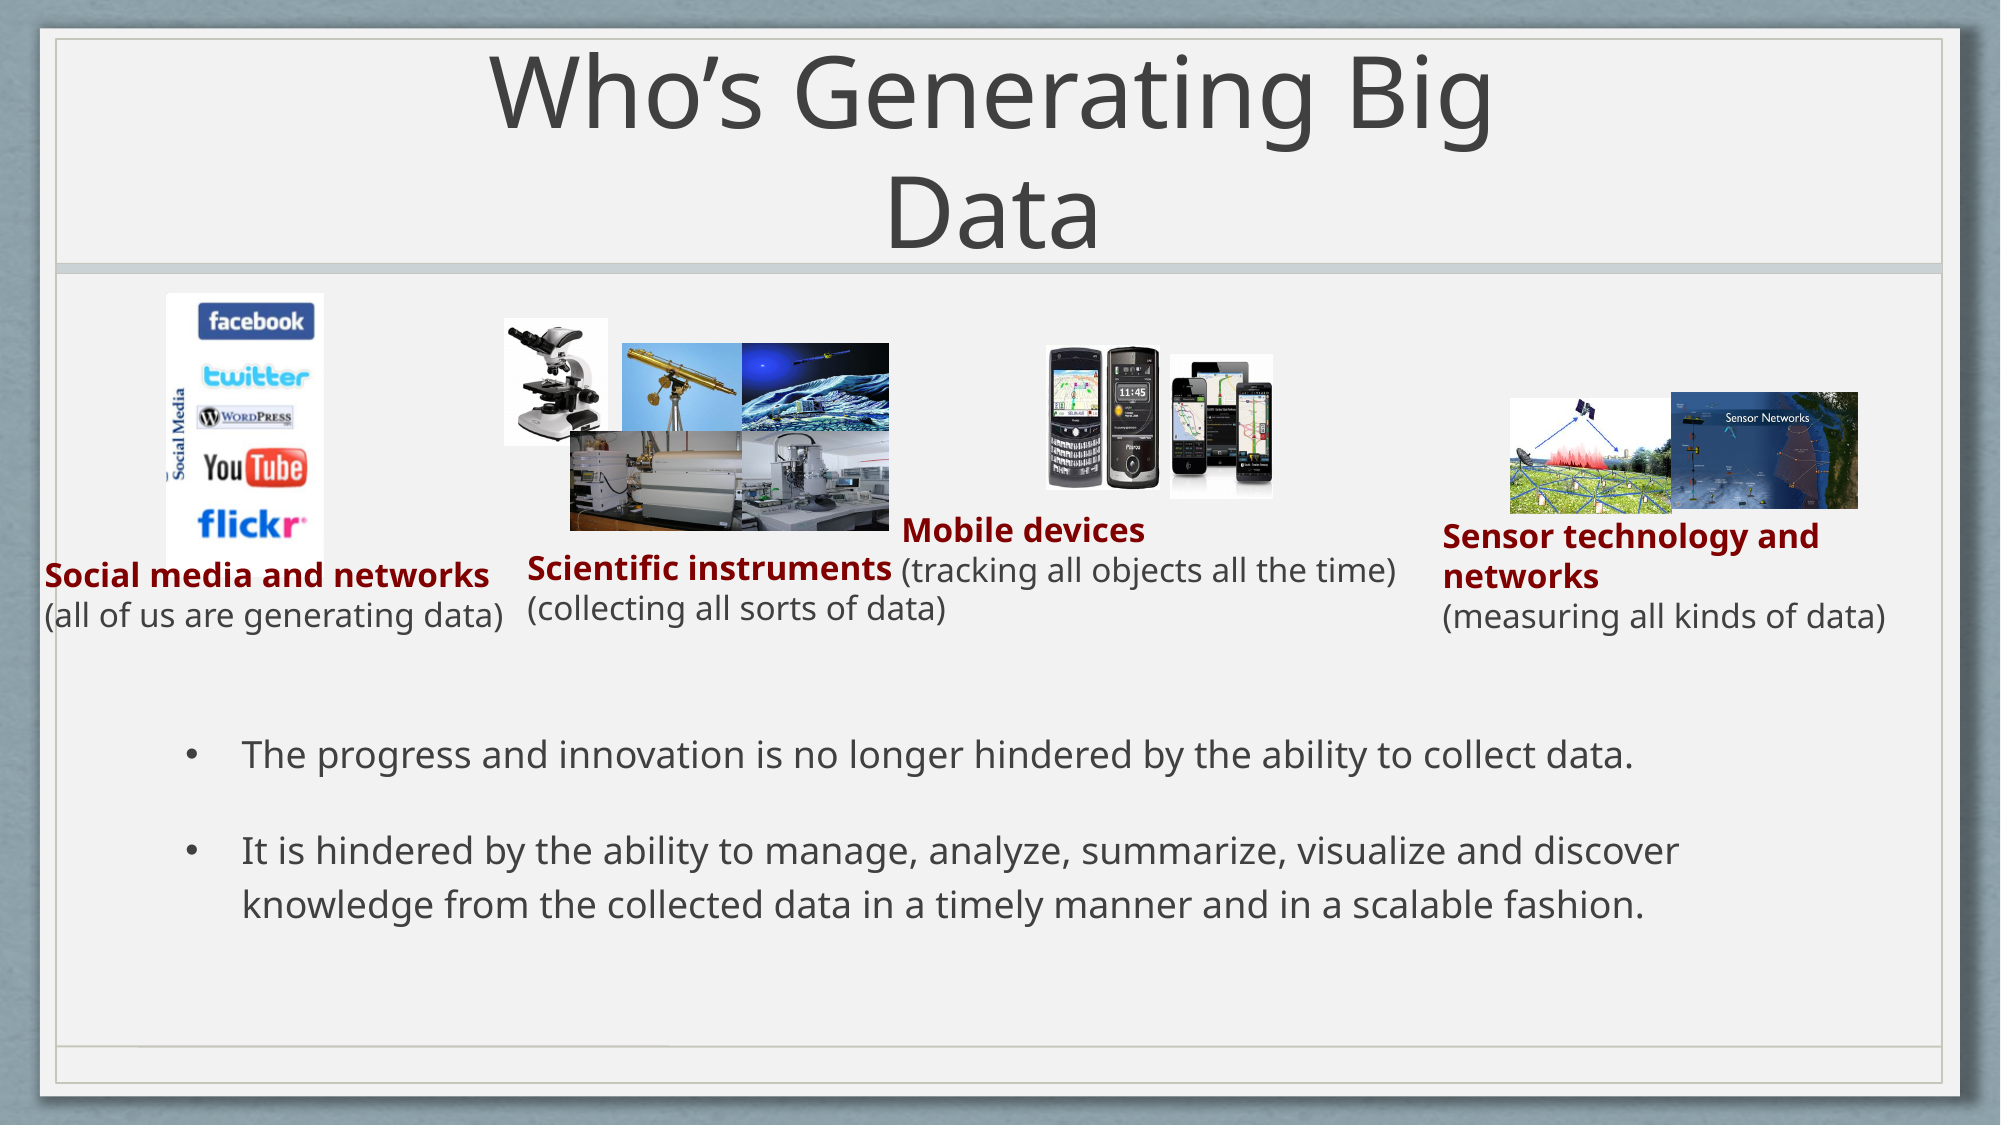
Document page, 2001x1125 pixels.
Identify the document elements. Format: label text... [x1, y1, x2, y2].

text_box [1427, 391, 1944, 605]
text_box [78, 292, 471, 639]
list The progress and innovation is no longer hindered by the ability to collect data. It is hindered by the ability to manage, analyze, summarize, visualize and discover knowledge from the collected data in a timely manner and in a scalable fashion. [170, 714, 1729, 960]
title Who’s Generating Big Data [383, 54, 1603, 244]
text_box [504, 317, 943, 619]
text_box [950, 344, 1349, 609]
